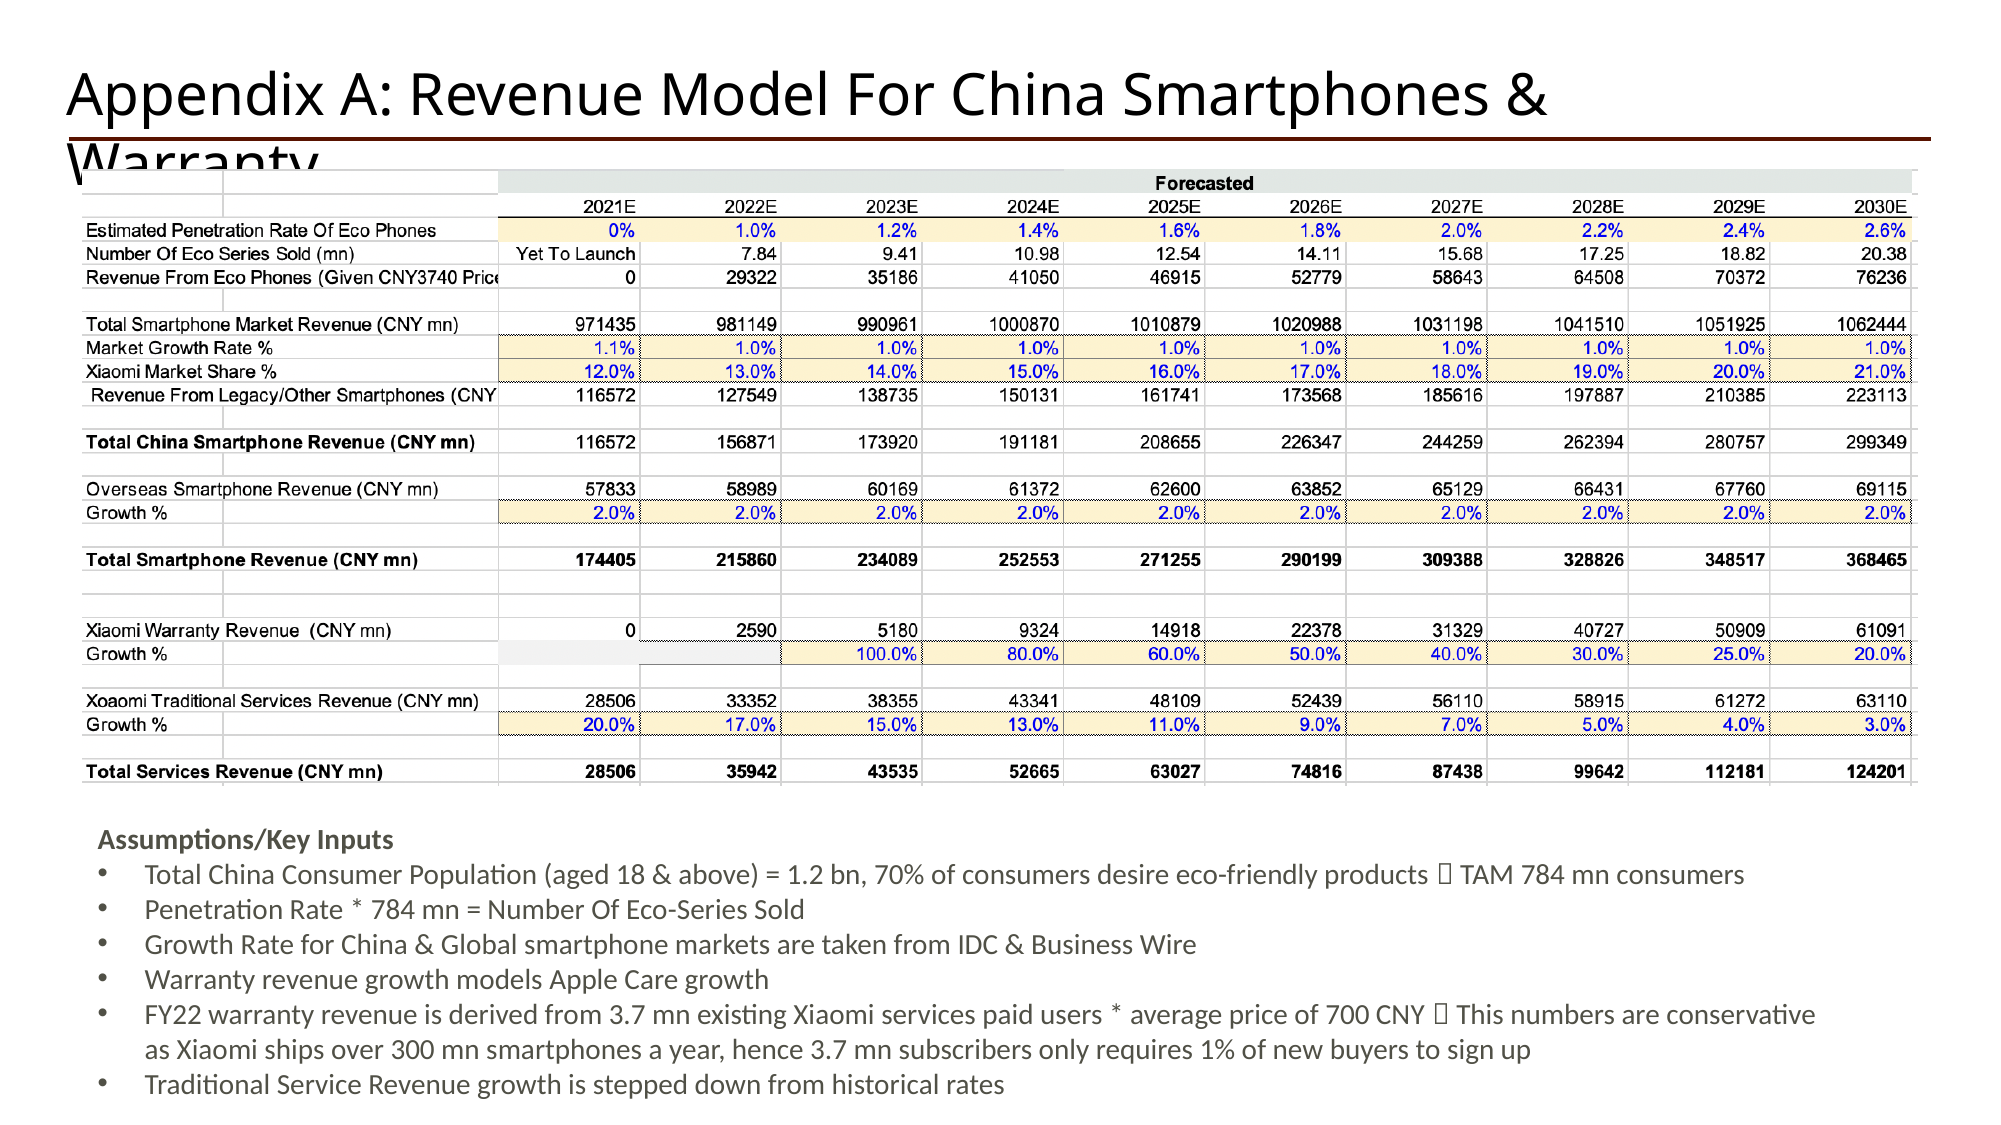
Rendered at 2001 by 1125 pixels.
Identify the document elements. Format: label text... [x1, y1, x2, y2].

picture [82, 169, 1918, 786]
text_box Assumptions/Key Inputs Total China Consumer Population (aged 18 & above) = 1.2 bn, 70% of consumers desire eco-friendly products  TAM 784 mn consumers Penetration Rate * 784 mn = Number Of Eco-Series Sold Growth Rate for China & Global smartphone markets are taken from IDC & Business Wire Warranty revenue growth models Apple Care growth FY22 warranty revenue is derived from 3.7 mn existing Xiaomi services paid users * average price of 700 CNY  This numbers are conservative as Xiaomi ships over 300 mn smartphones a year, hence 3.7 mn subscribers only requires 1% of new buyers to sign up Traditional Service Revenue growth is stepped down from historical rates [82, 812, 1839, 1108]
text_box Appendix A: Revenue Model For China Smartphones & Warranty [51, 49, 1714, 205]
